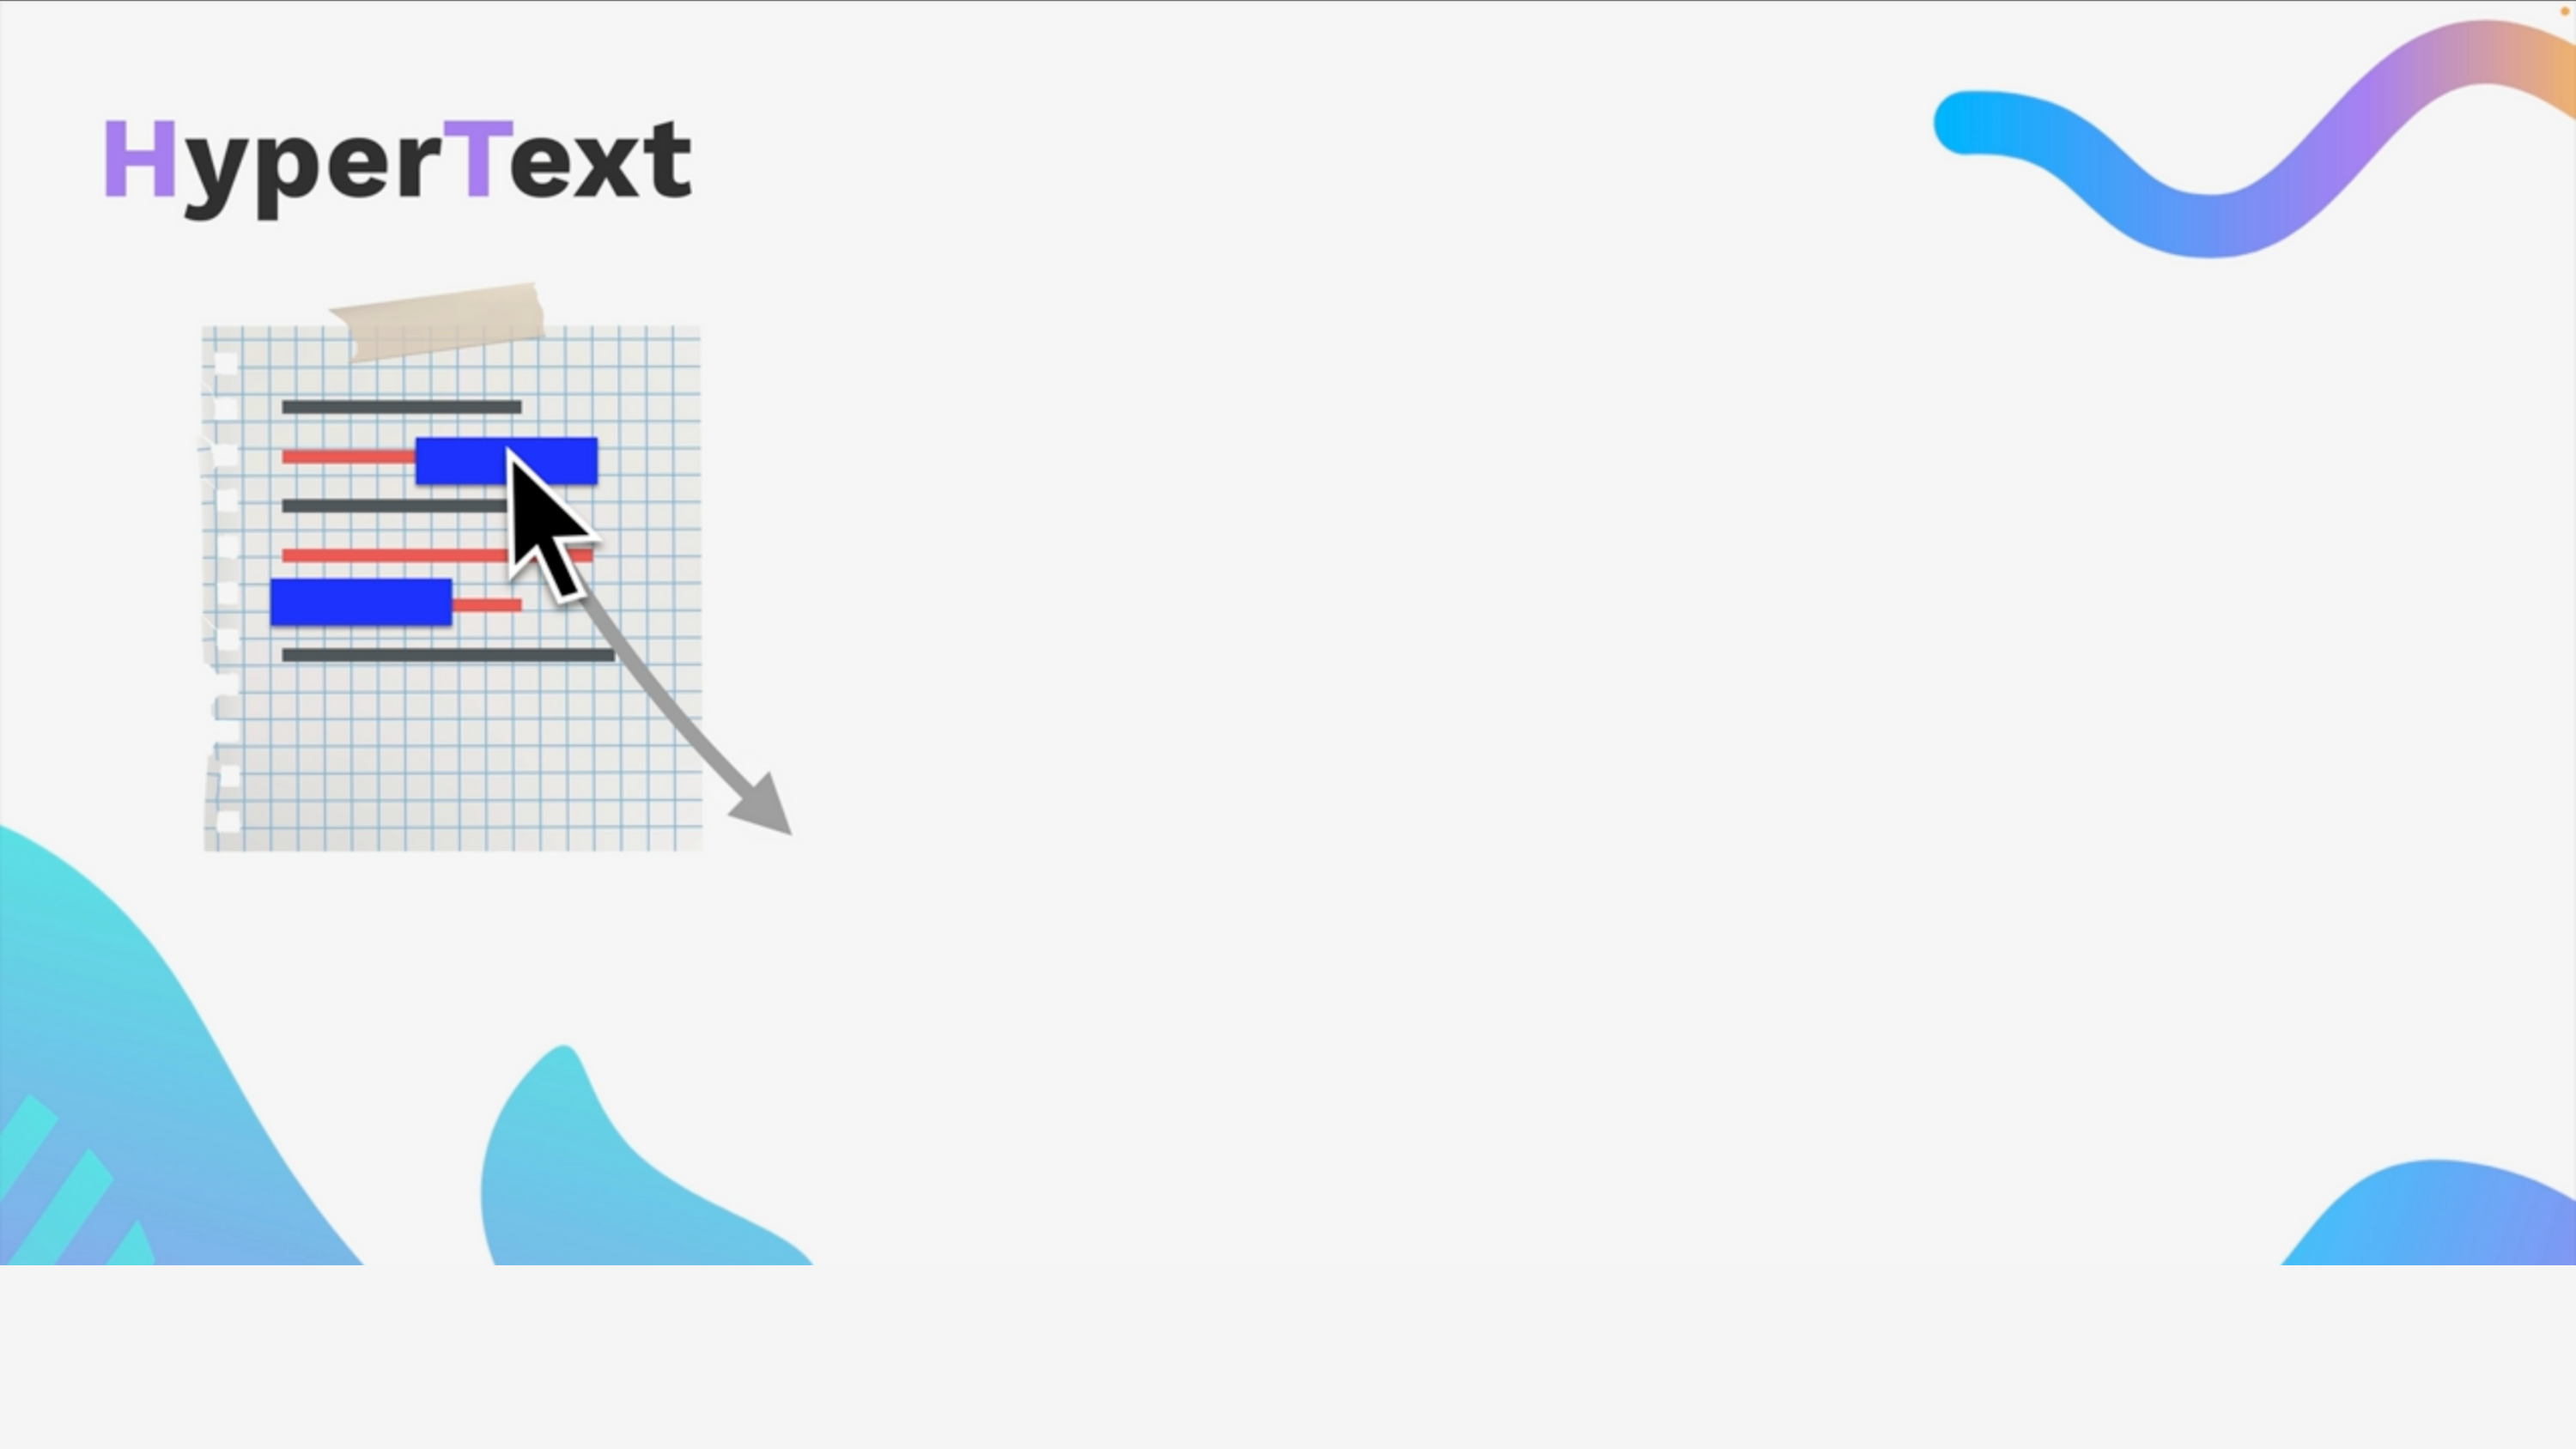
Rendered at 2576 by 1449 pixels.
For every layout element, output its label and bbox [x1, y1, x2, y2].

text_box [0, 0, 2576, 1265]
